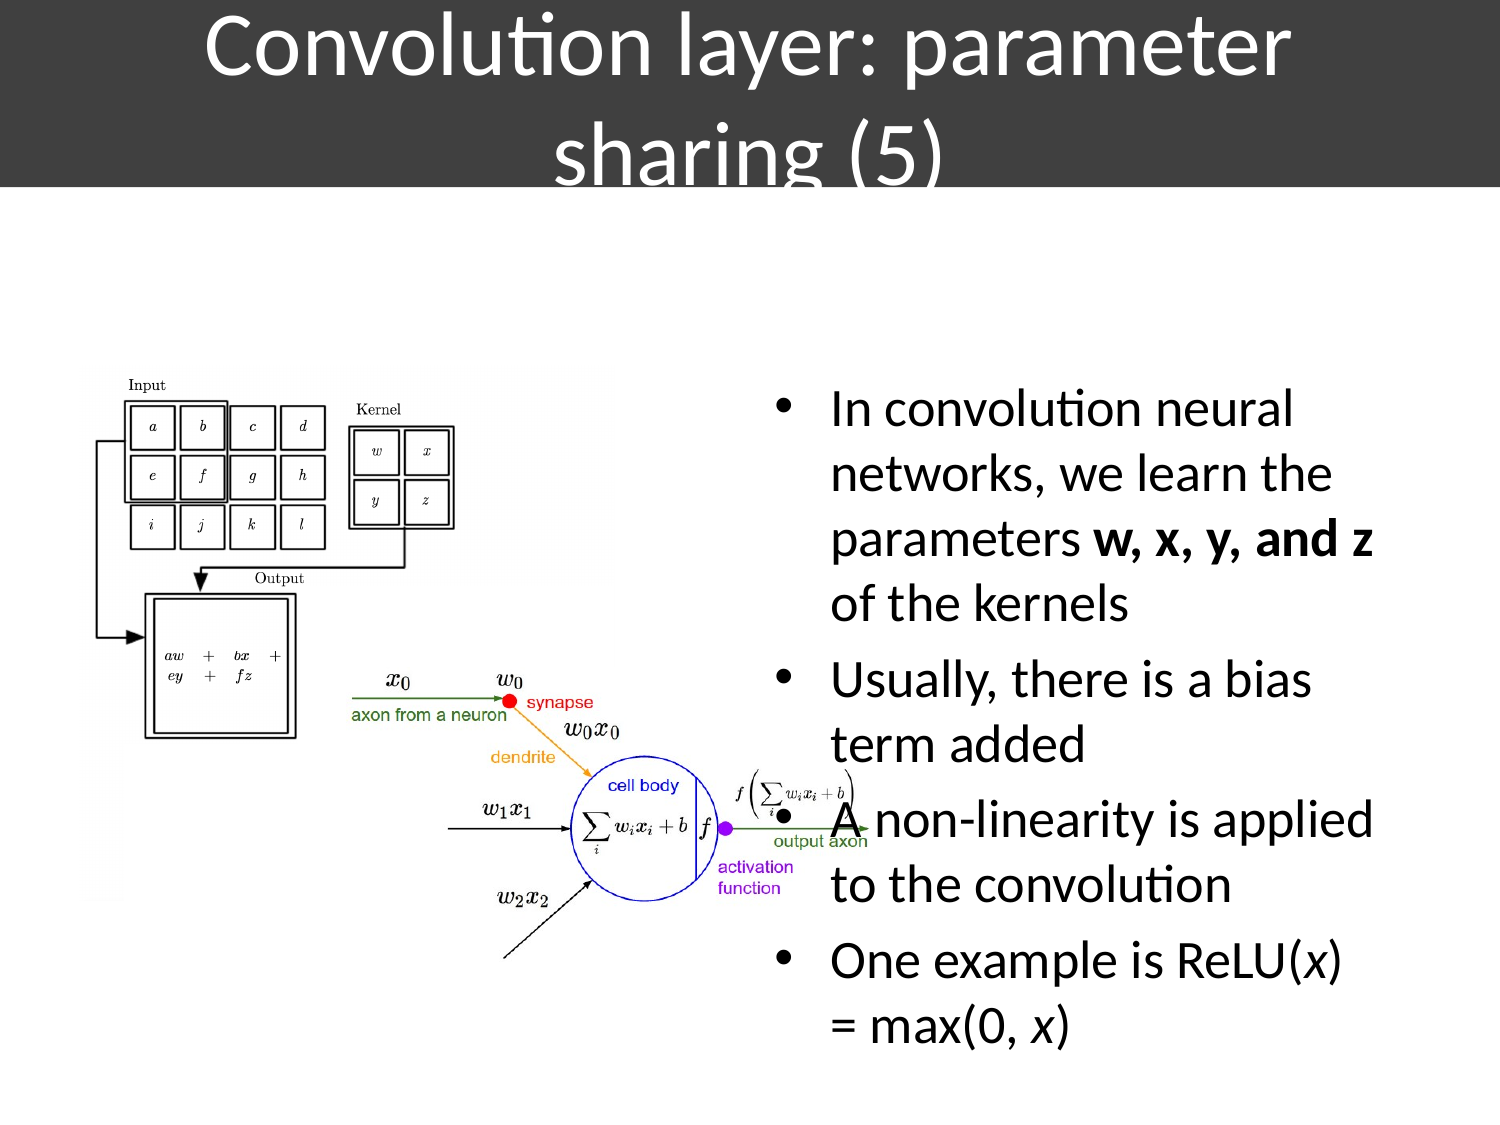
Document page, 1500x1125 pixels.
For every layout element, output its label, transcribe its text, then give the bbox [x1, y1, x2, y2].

list In convolution neural networks, we learn the parameters w, x, y, and z of the kernels Usually, there is a bias term added A non-linearity is applied to the convolution One example is ReLU(x) = max(0, x) [759, 365, 1397, 1088]
picture [346, 667, 871, 962]
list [78, 364, 615, 901]
title Convolution layer: parameter sharing (5) [75, 0, 1425, 188]
